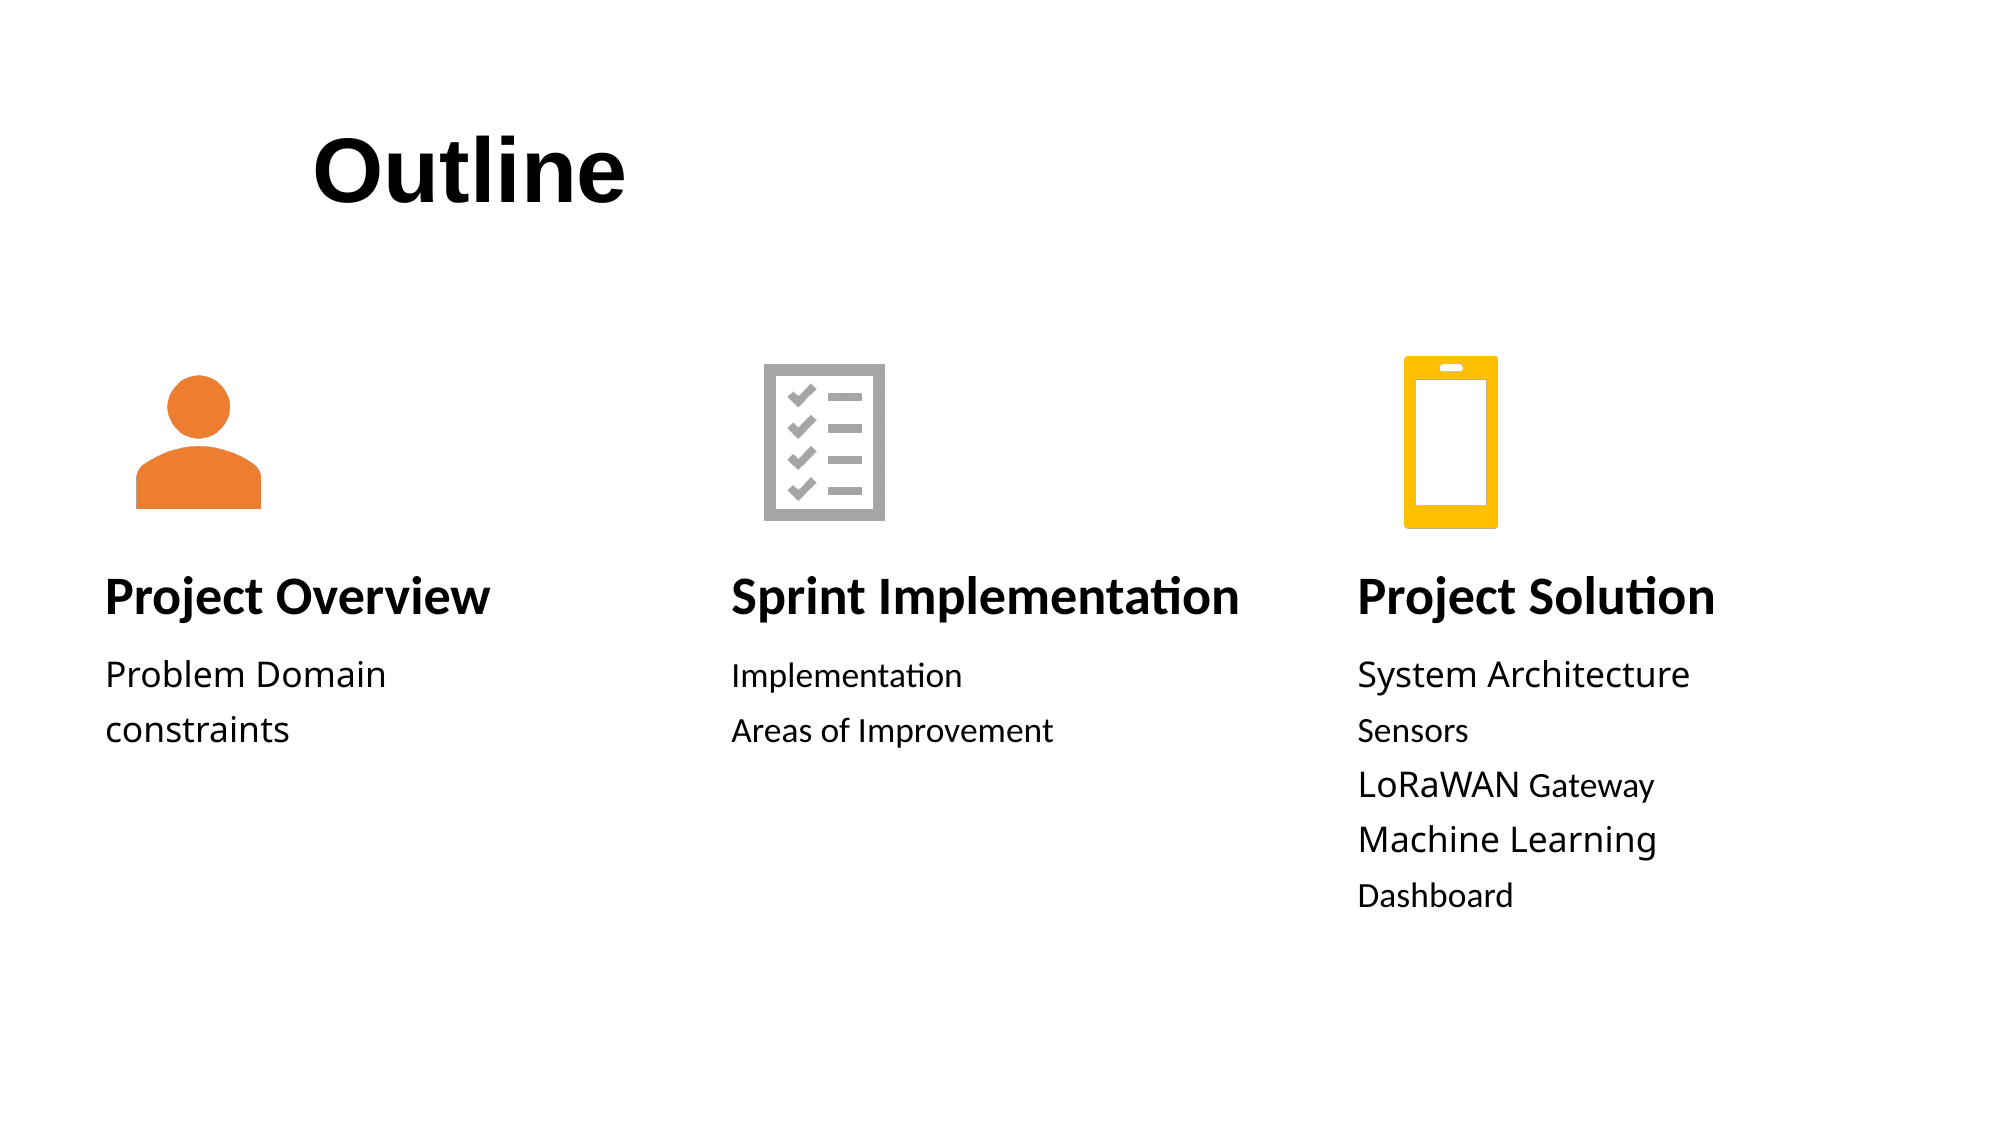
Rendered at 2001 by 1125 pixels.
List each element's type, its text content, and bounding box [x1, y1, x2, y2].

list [103, 305, 1893, 977]
title Outline [297, 85, 1919, 261]
